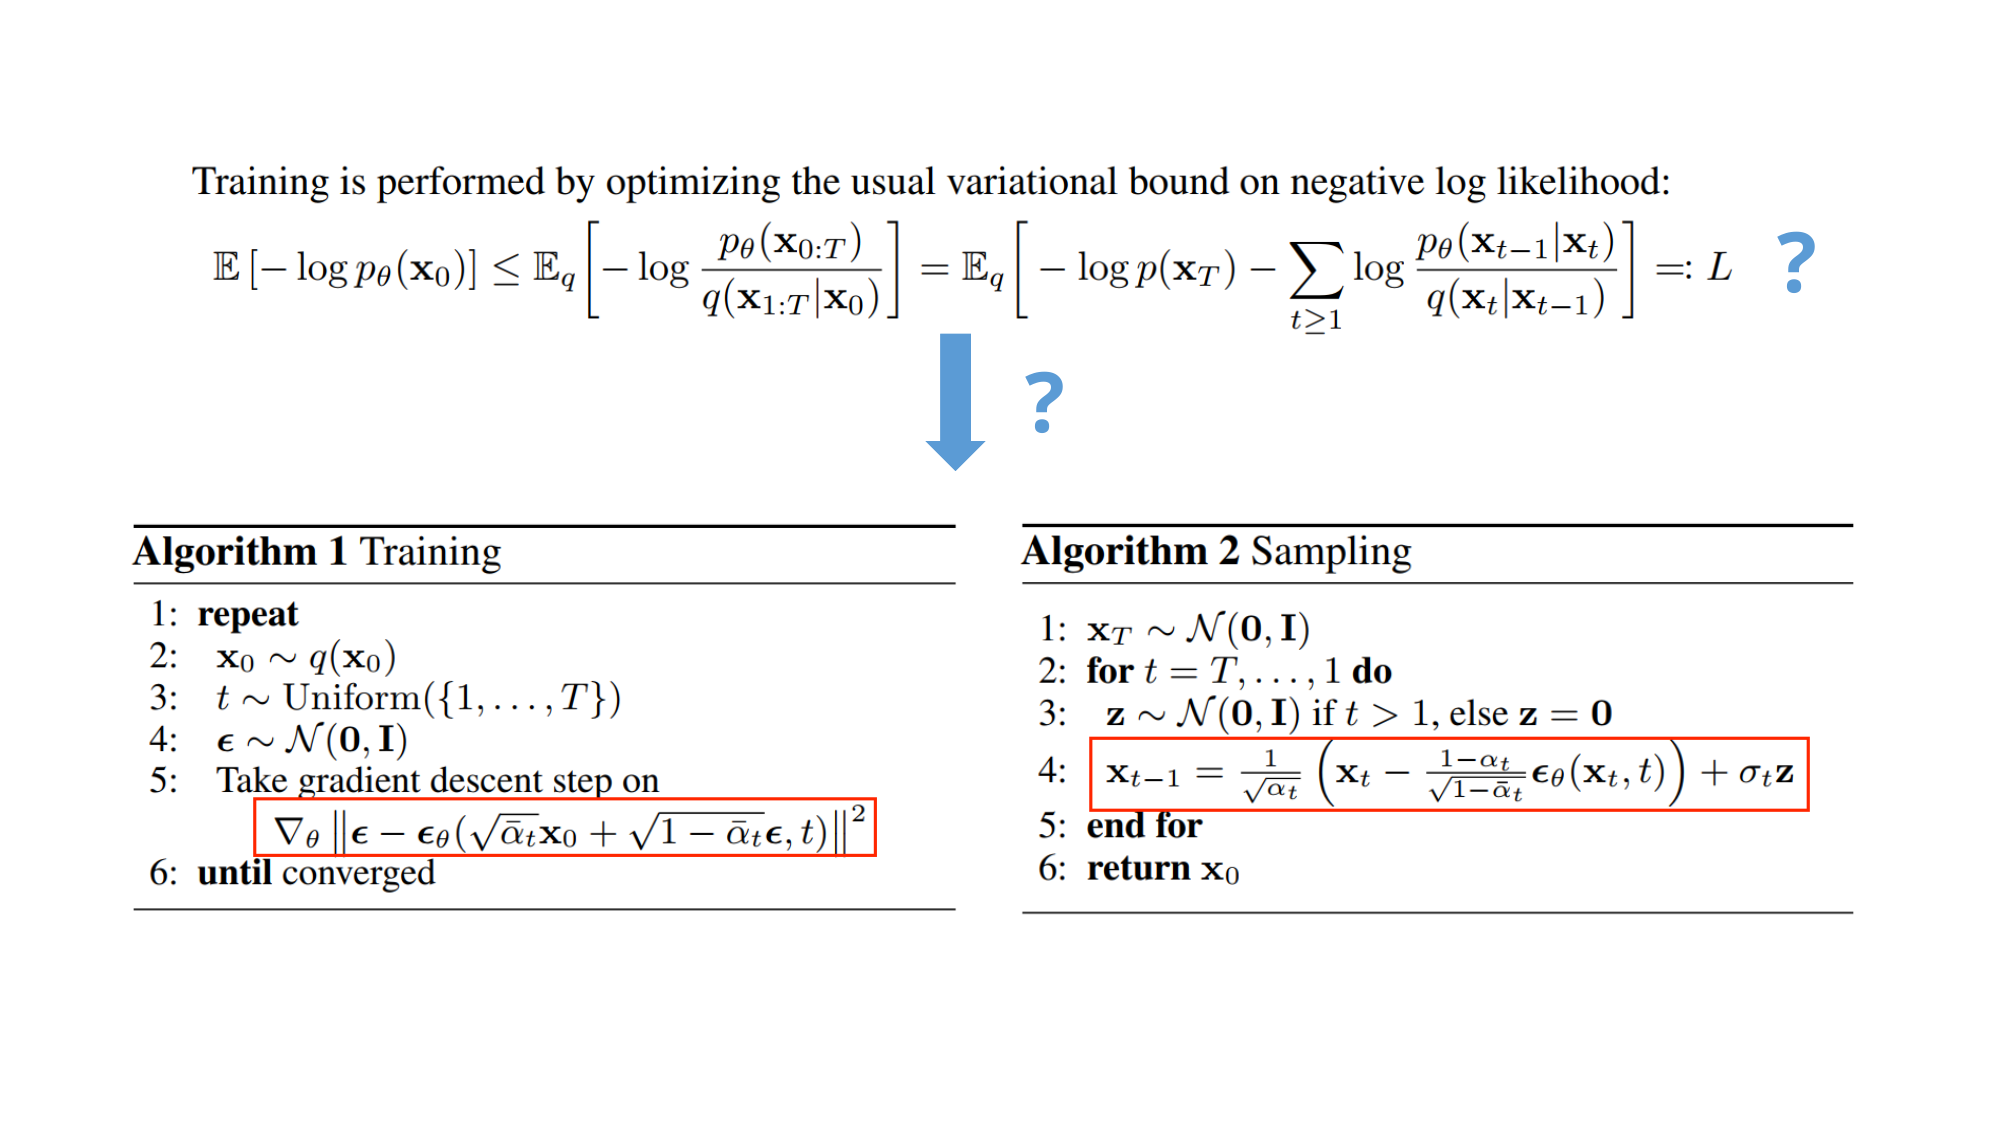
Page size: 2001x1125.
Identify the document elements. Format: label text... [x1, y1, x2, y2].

text_box [917, 347, 994, 476]
text_box ? [1762, 201, 1855, 317]
picture [119, 506, 964, 924]
picture [181, 140, 1747, 347]
text_box ? [1010, 347, 1102, 457]
picture [1014, 506, 1865, 924]
